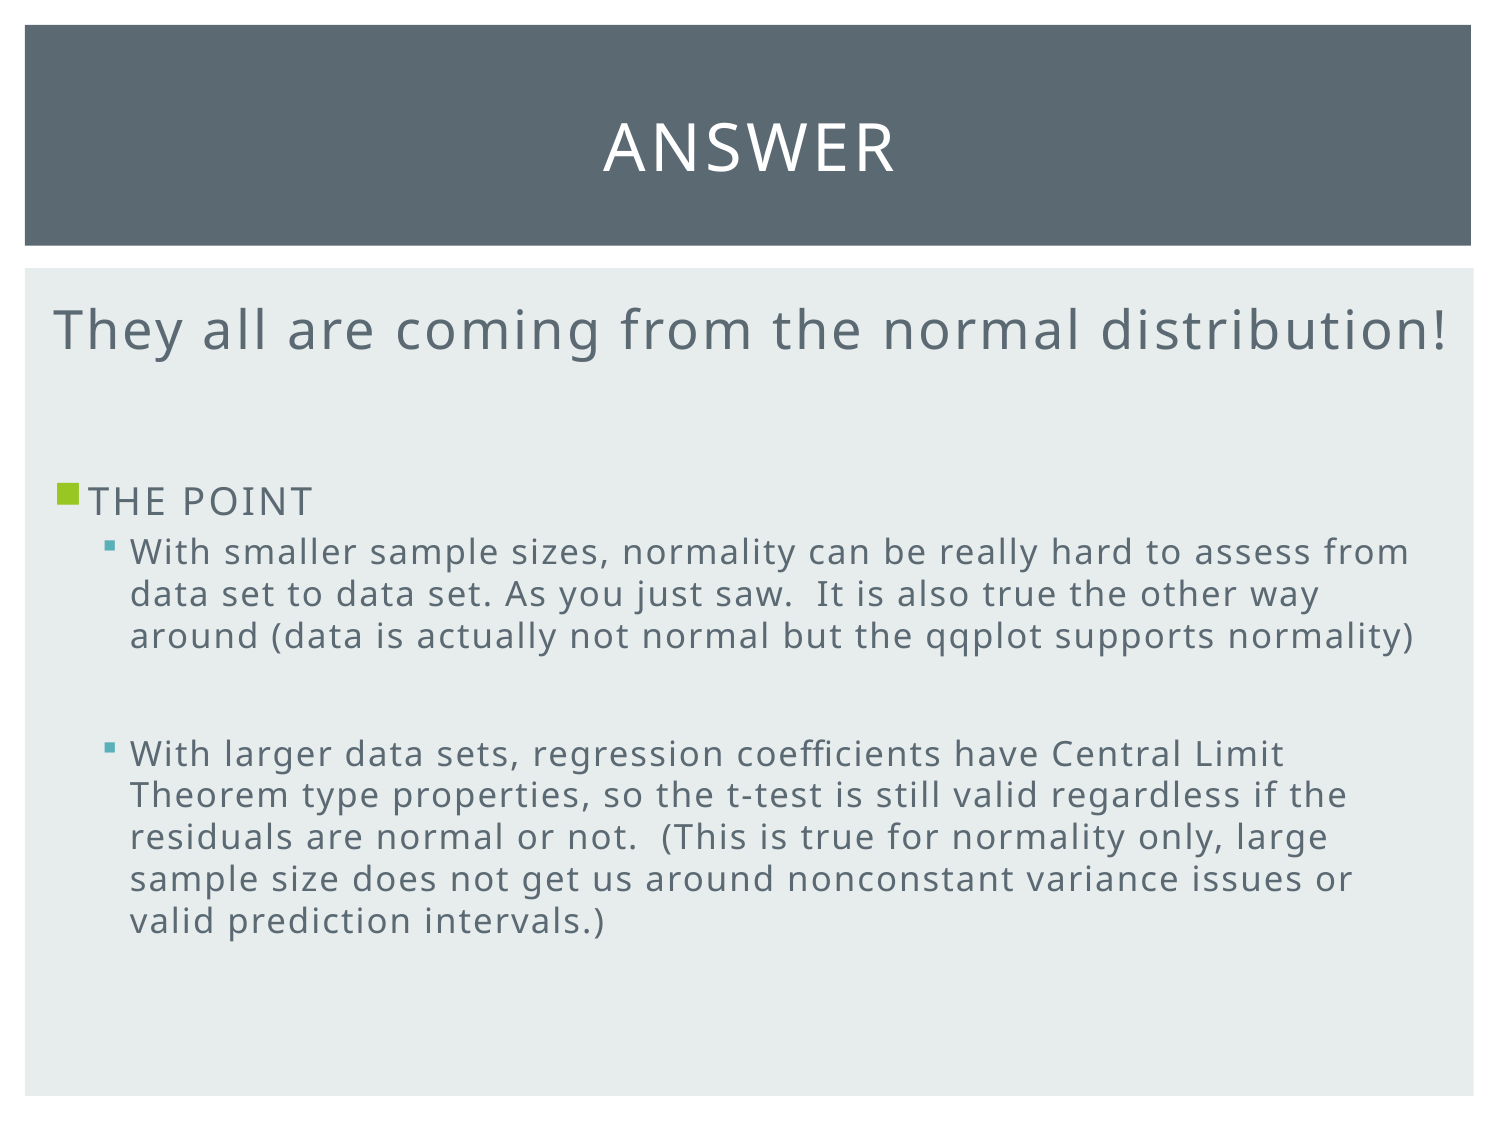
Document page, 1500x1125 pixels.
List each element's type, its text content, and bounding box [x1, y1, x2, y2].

title ANSWER [62, 58, 1438, 232]
list They all are coming from the normal distribution! THE POINT With smaller sample sizes, normality can be really hard to assess from data set to data set. As you just saw. It is also true the other way around (data is actually not normal but the qqplot supports normality) With larger data sets, regression coefficients have Central Limit Theorem type properties, so the t-test is still valid regardless if the residuals are normal or not. (This is true for normality only, large sample size does not get us around nonconstant variance issues or valid prediction intervals.) [31, 287, 1469, 1011]
